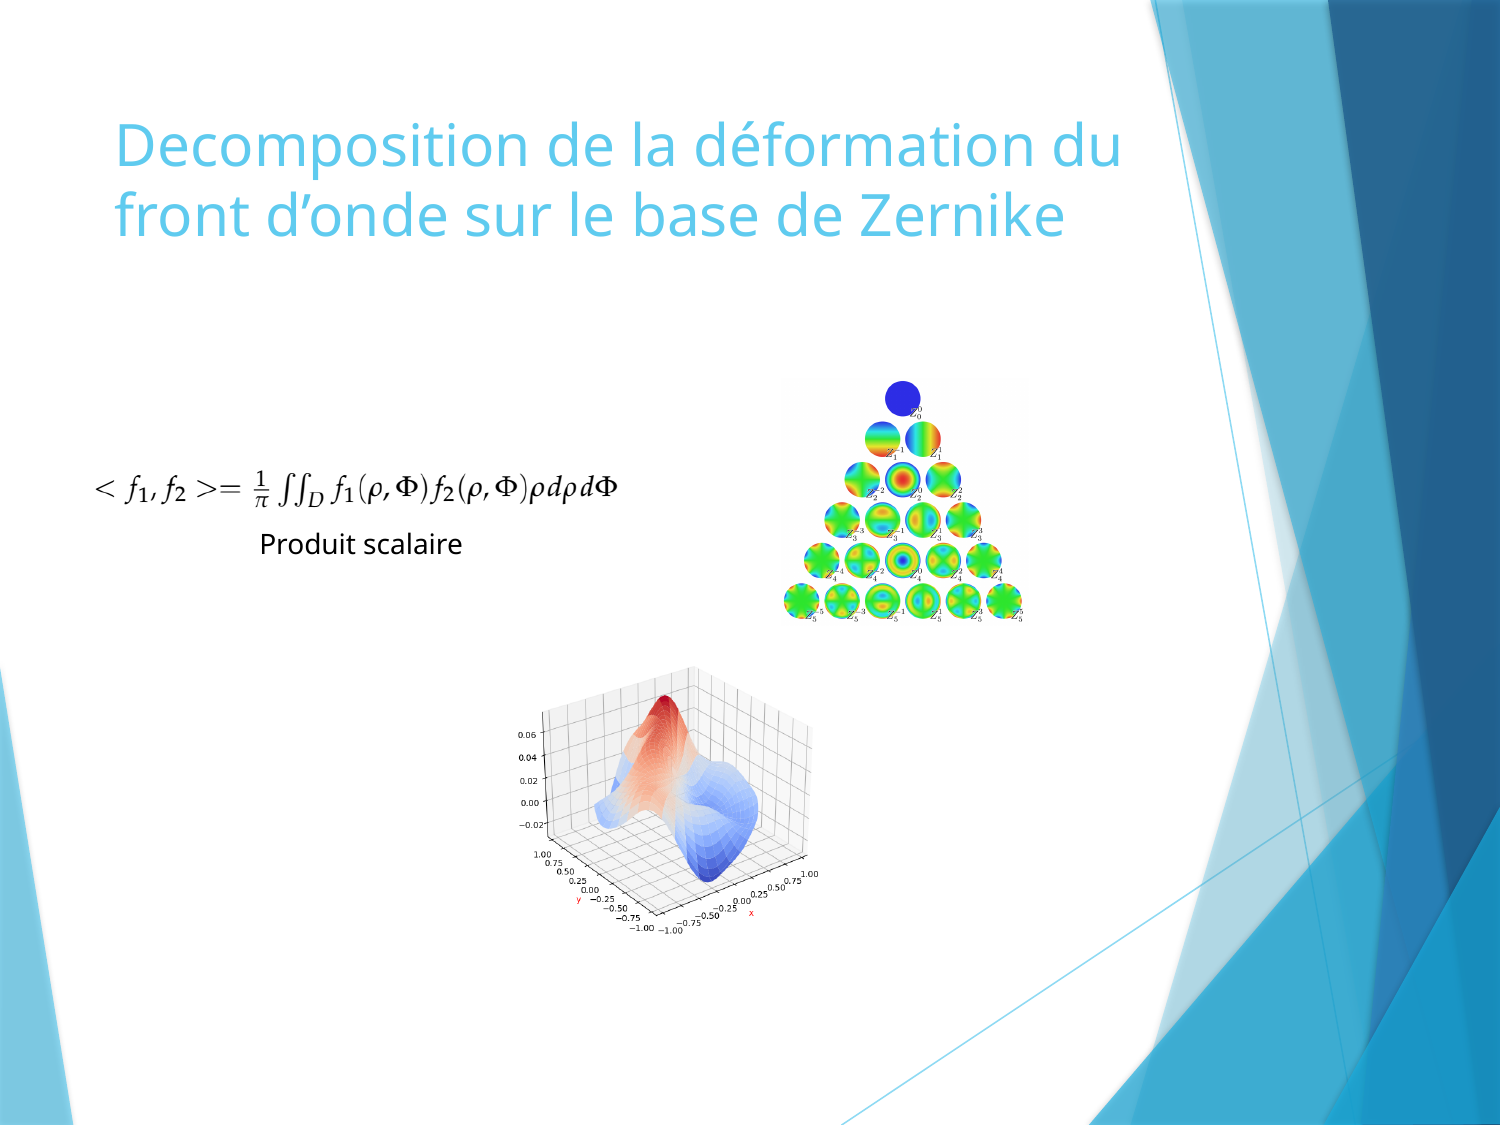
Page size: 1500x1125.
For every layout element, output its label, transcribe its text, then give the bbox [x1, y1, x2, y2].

title Decomposition de la déformation du front d’onde sur le base de Zernike [99, 99, 1142, 317]
picture [475, 640, 868, 935]
text_box Produit scalaire [244, 530, 478, 568]
picture [781, 377, 1030, 626]
picture [93, 441, 630, 520]
